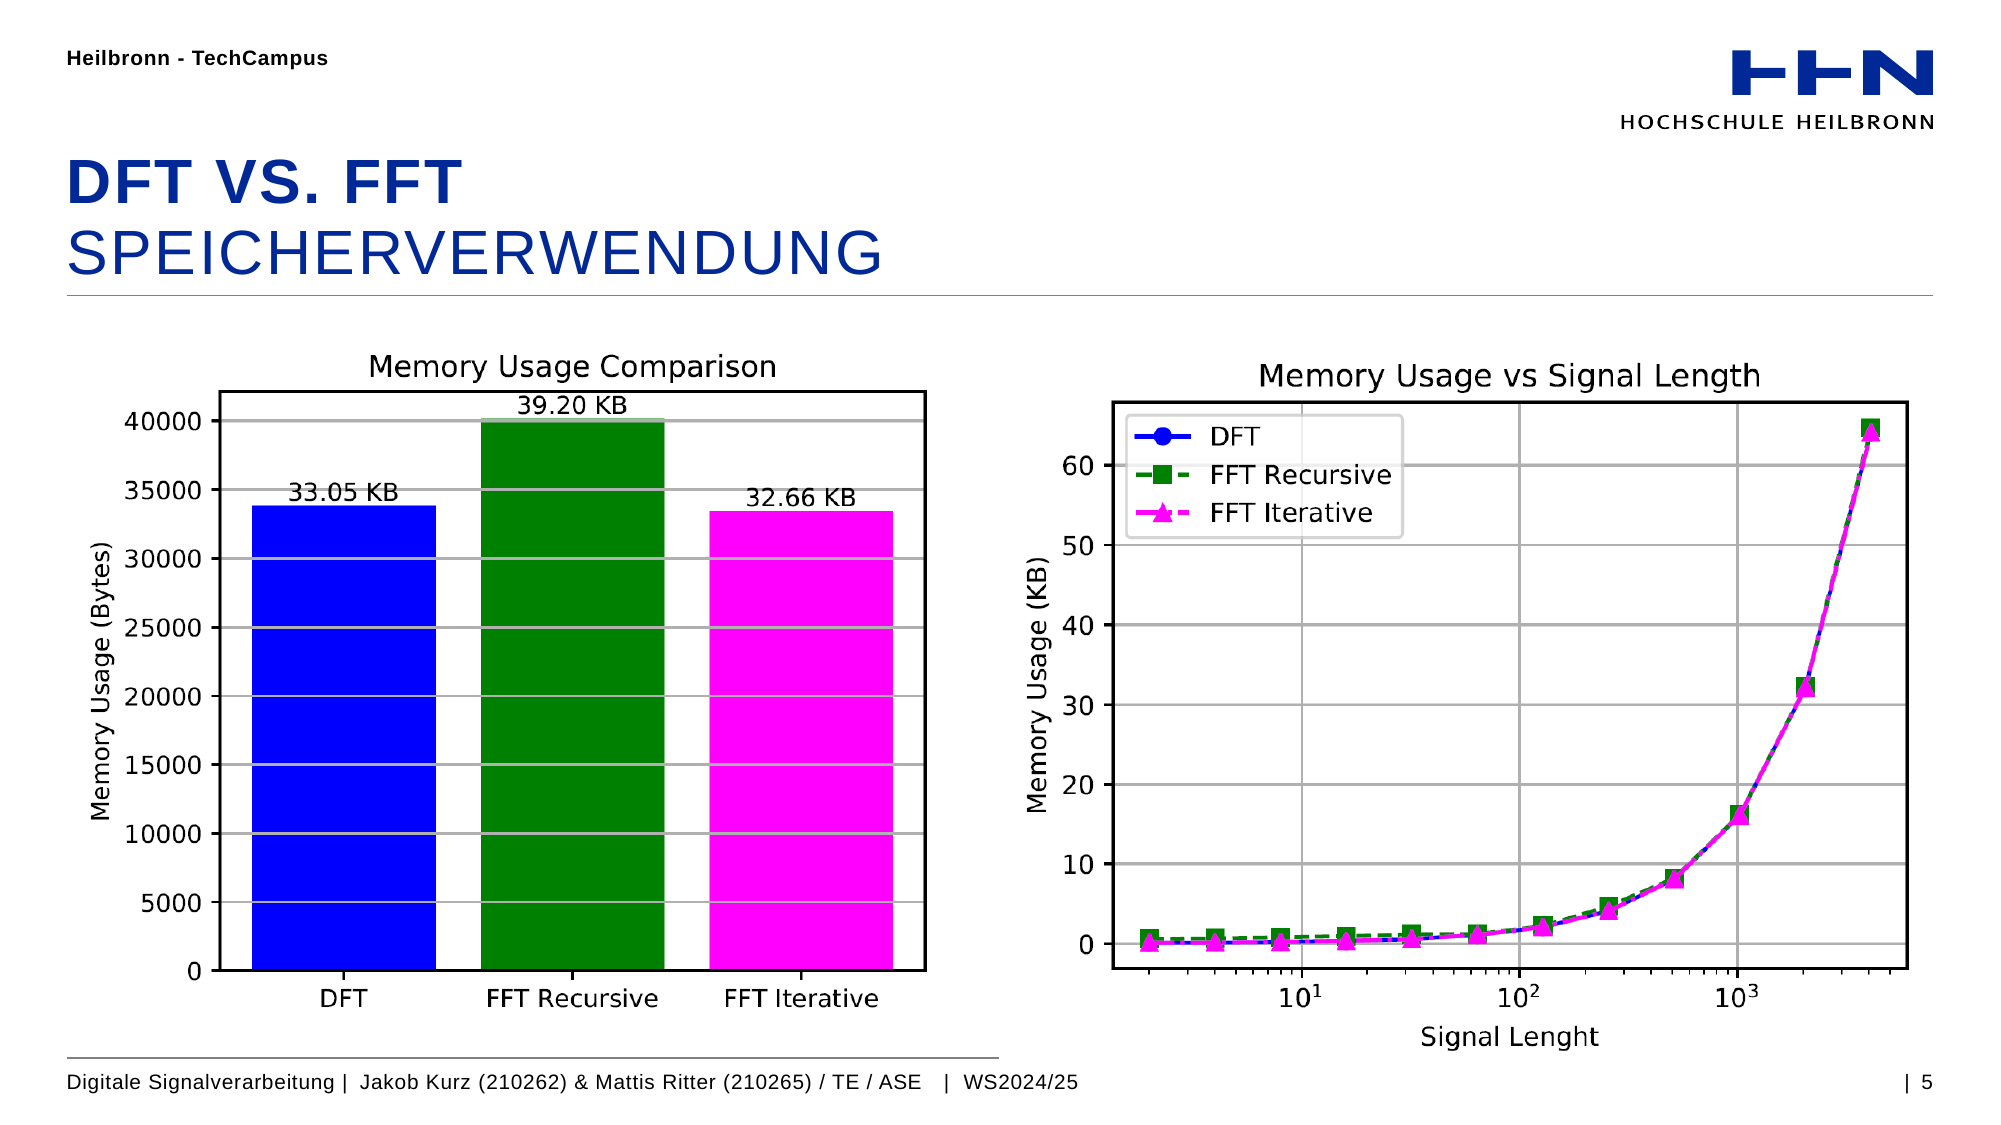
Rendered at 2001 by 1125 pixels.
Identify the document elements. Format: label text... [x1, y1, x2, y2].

title DFT vs. FFT SpeicherVerwendung [66, 147, 1933, 290]
slide_number Heilbronn - TechCampus [66, 45, 1277, 81]
picture [66, 329, 948, 1037]
footer Digitale Signalverarbeitung | Jakob Kurz (210262) & Mattis Ritter (210265) / TE / ASE | WS2024/25 [66, 1068, 1277, 1105]
slide_number | 5 [1621, 1068, 1933, 1105]
picture [999, 337, 1933, 1060]
